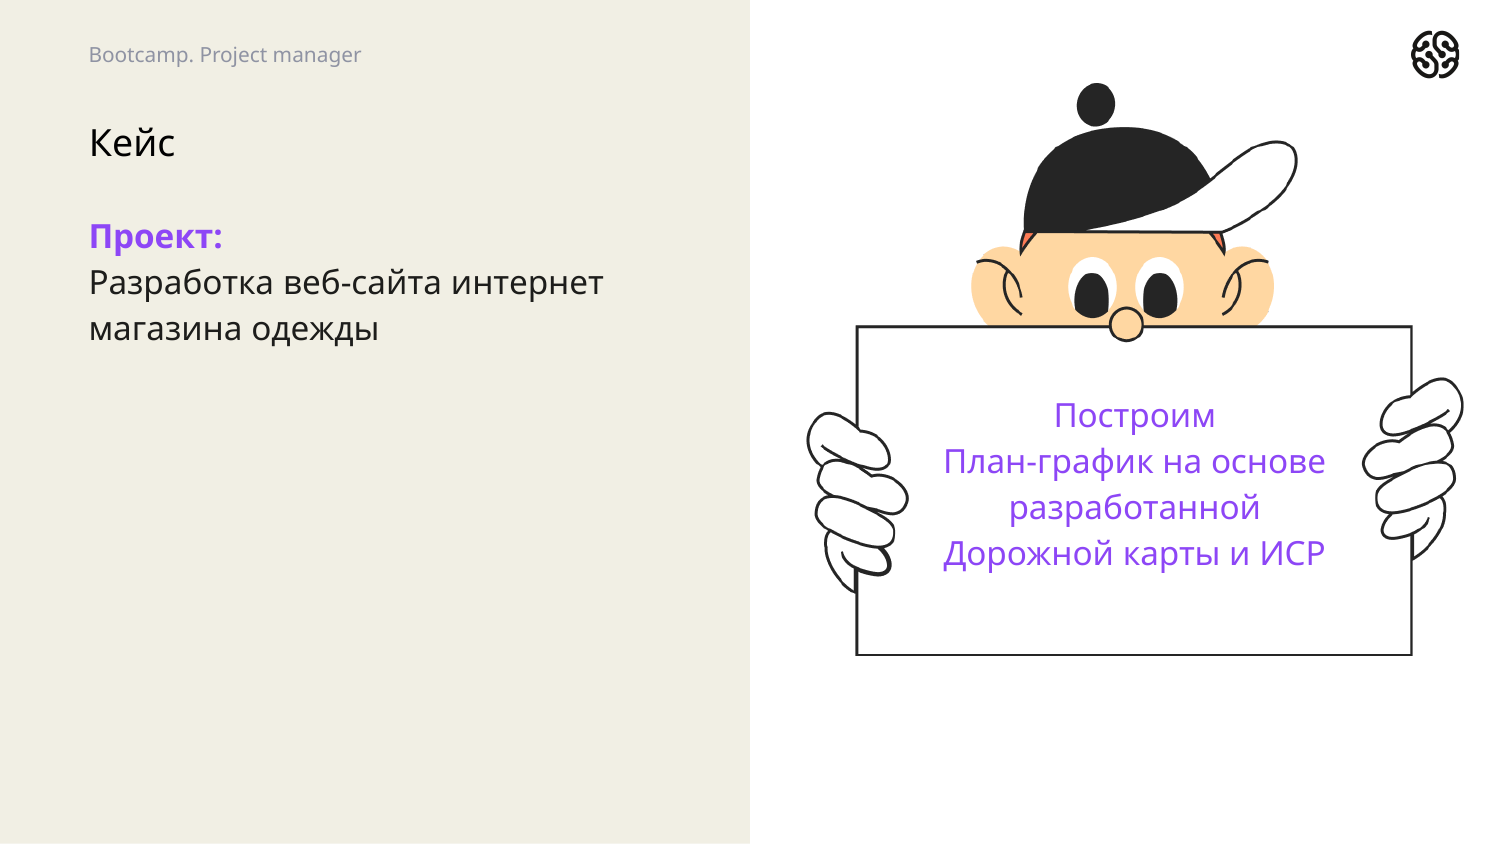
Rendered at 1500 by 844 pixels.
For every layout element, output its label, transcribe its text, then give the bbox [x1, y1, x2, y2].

text_box Кейс [88, 118, 721, 193]
text_box Проект: Разработка веб-сайта интернет магазина одежды [88, 208, 721, 348]
picture [806, 83, 1464, 657]
picture [1411, 30, 1460, 79]
subtitle Bootcamp. Project manager [88, 24, 750, 84]
